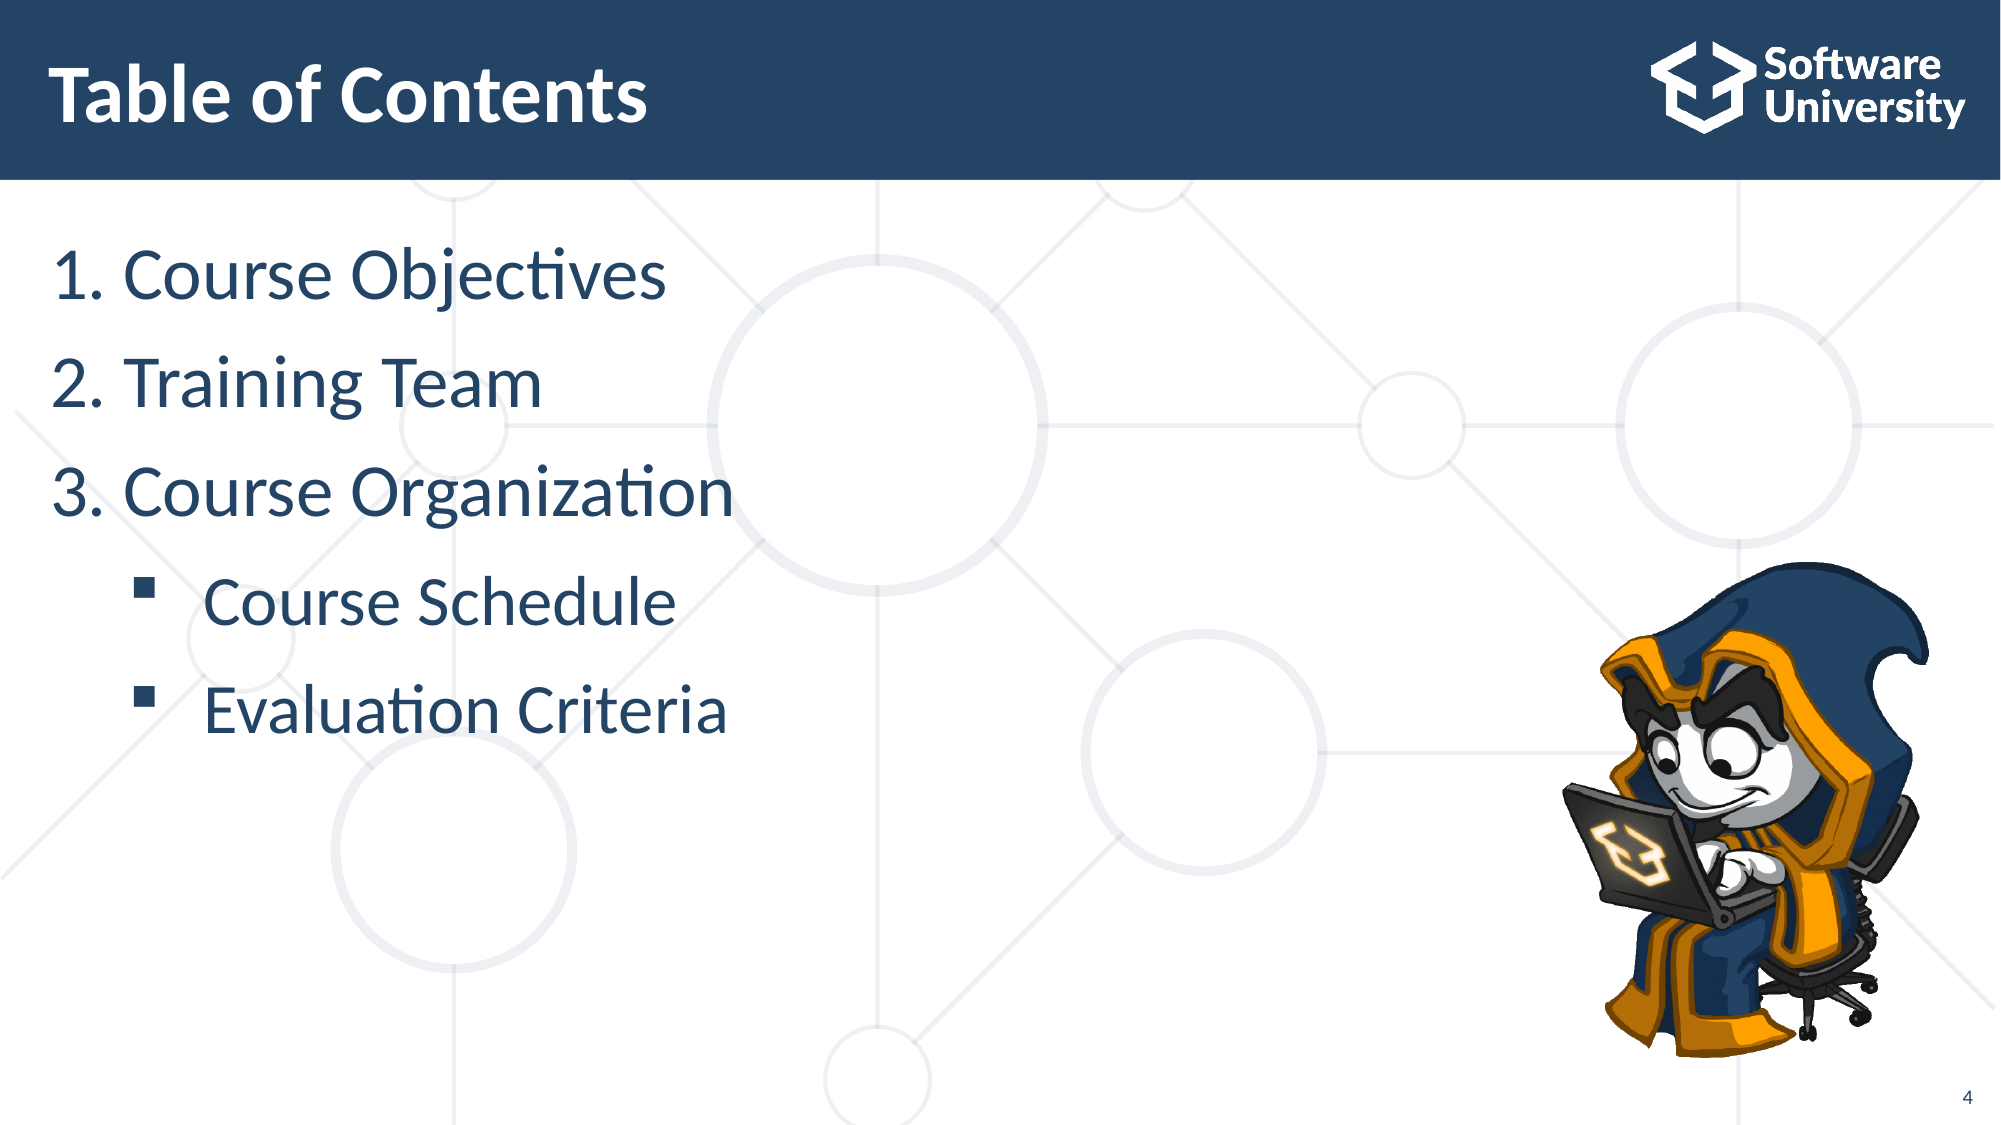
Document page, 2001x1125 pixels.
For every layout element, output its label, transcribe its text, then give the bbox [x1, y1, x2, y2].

picture [1651, 41, 1966, 134]
list Course Objectives Training Team Course Organization Course Schedule Evaluation Criteria [32, 224, 1517, 1080]
title Table of Contents [31, 16, 1625, 162]
text_box 4 [1927, 1067, 1989, 1117]
picture [1561, 559, 1931, 1059]
